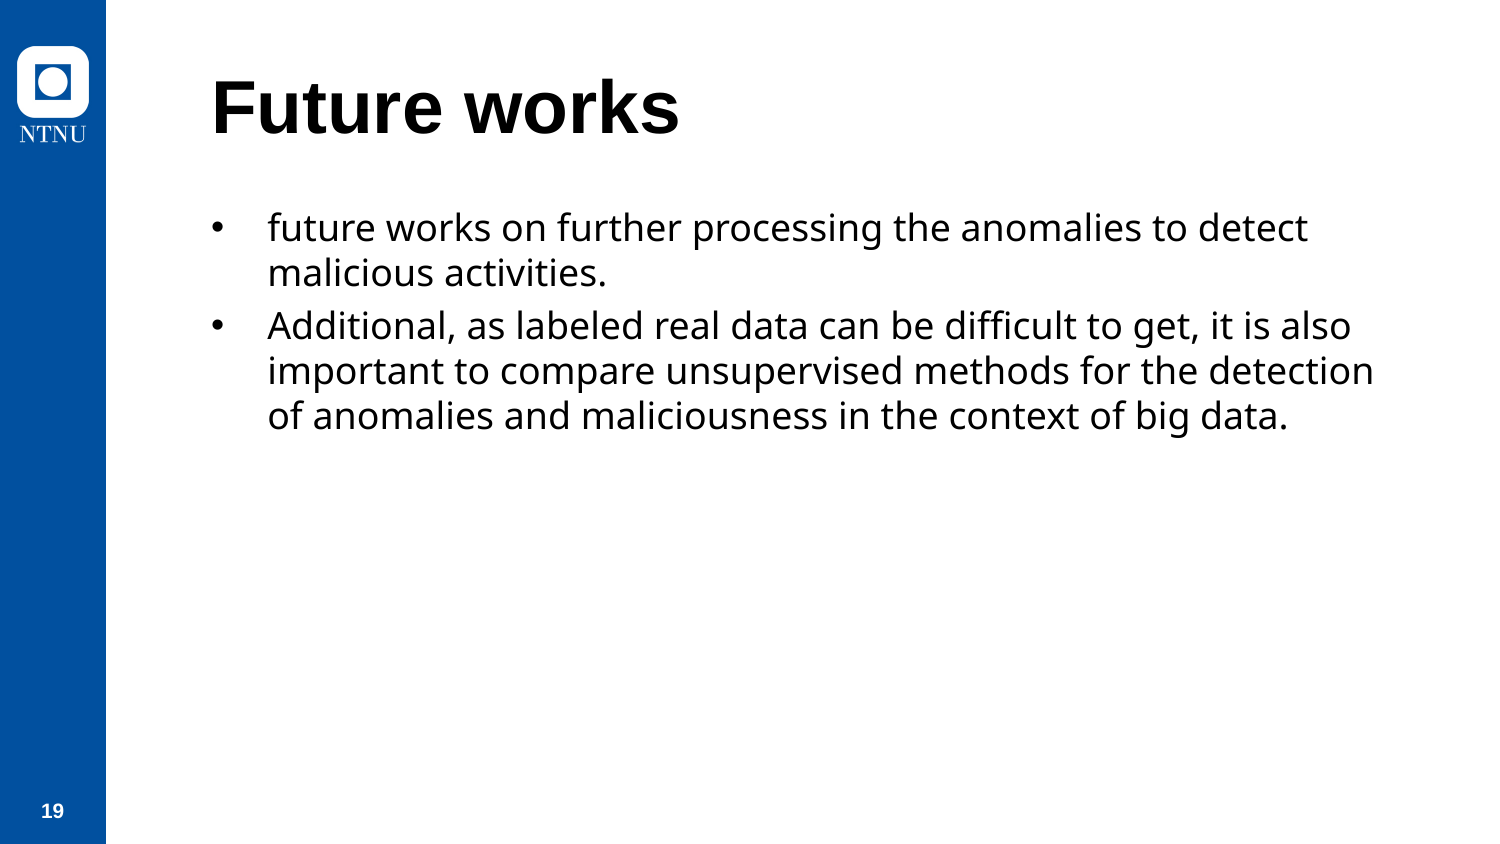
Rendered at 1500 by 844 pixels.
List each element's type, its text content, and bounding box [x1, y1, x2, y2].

picture [0, 0, 106, 844]
list future works on further processing the anomalies to detect malicious activities. Additional, as labeled real data can be difficult to get, it is also important to compare unsupervised methods for the detection of anomalies and maliciousness in the context of big data. [195, 196, 1412, 754]
title Future works [195, 33, 1412, 175]
